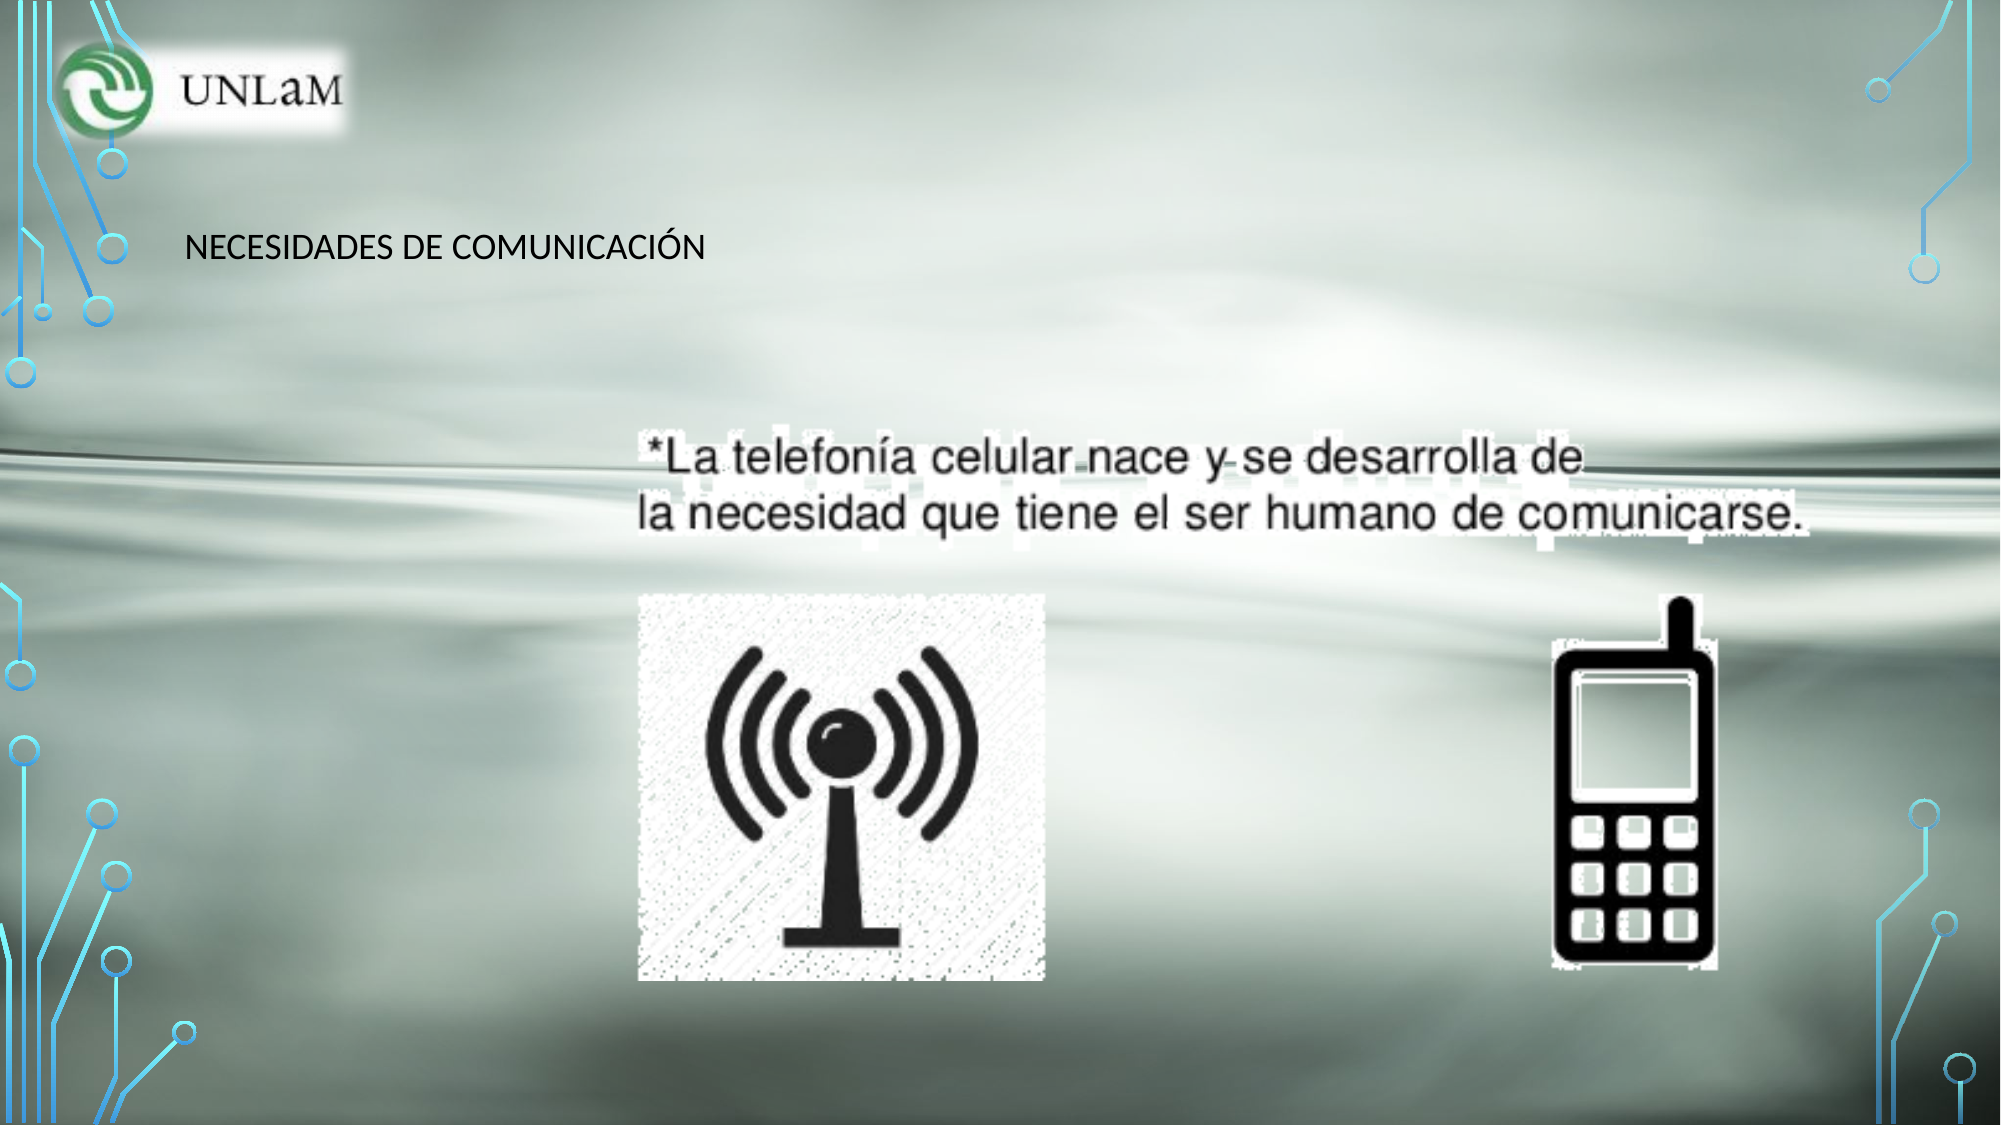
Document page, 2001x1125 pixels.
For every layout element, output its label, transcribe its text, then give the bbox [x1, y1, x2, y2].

picture [1869, 81, 1888, 100]
picture [1912, 256, 1937, 281]
picture [104, 949, 128, 973]
picture [8, 663, 32, 687]
picture [0, 0, 2001, 1125]
text_box NECESIDADES DE COMUNICACIÓN [169, 214, 1171, 275]
